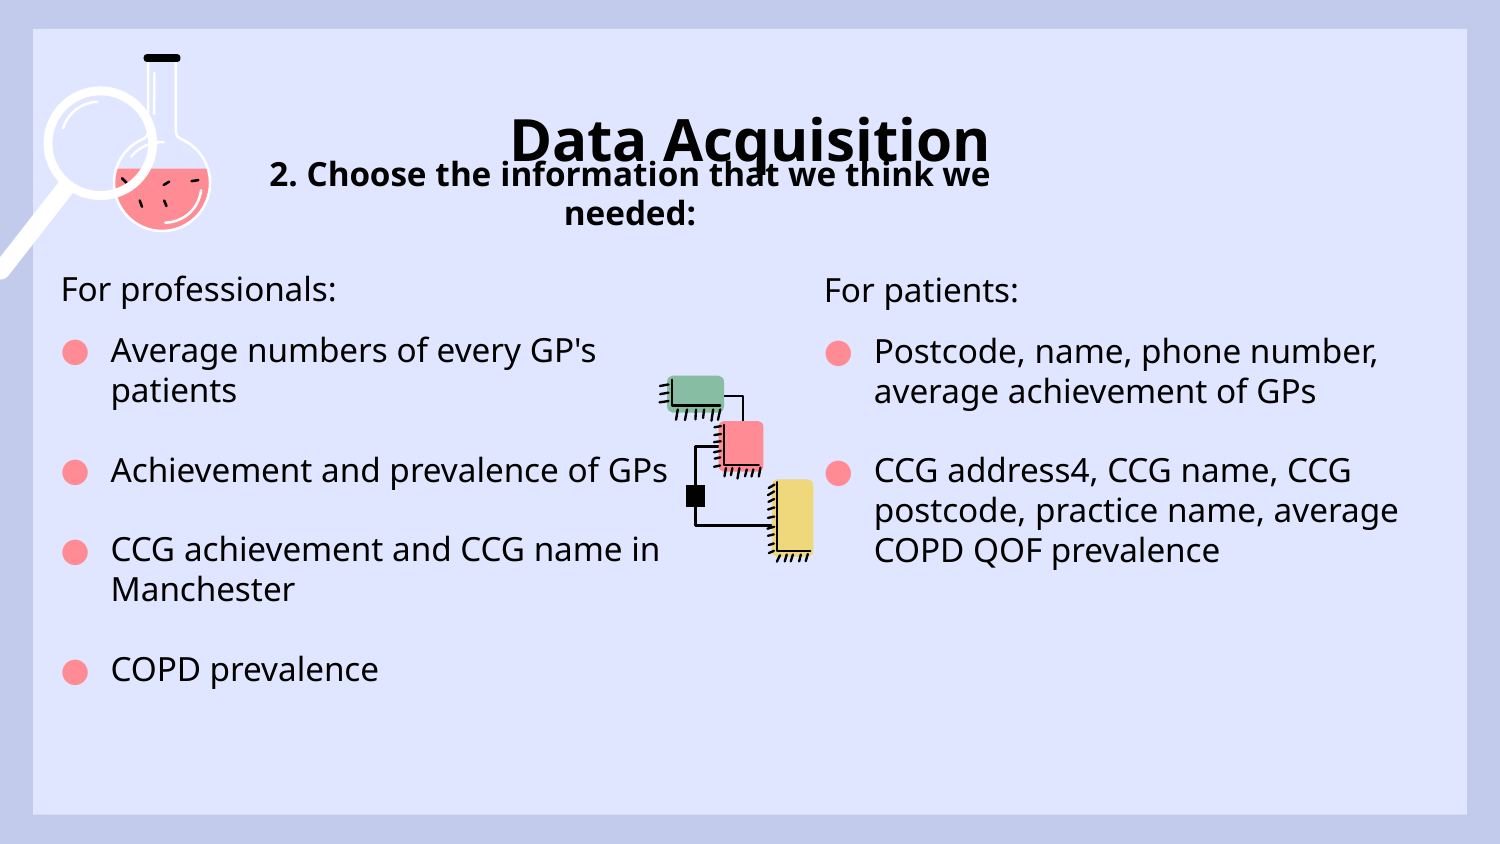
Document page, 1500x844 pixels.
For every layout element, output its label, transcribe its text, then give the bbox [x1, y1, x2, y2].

text_box For professionals: Average numbers of every GP's patients Achievement and prevalence of GPs CCG achievement and CCG name in Manchester COPD prevalence [20, 260, 696, 696]
title Data Acquisition [273, 88, 1227, 183]
subtitle 2. Choose the information that we think we needed: [215, 170, 1063, 248]
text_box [0, 53, 211, 280]
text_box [659, 375, 814, 562]
text_box For patients: Postcode, name, phone number, average achievement of GPs CCG address4, CCG name, CCG postcode, practice name, average COPD QOF prevalence [784, 261, 1454, 617]
